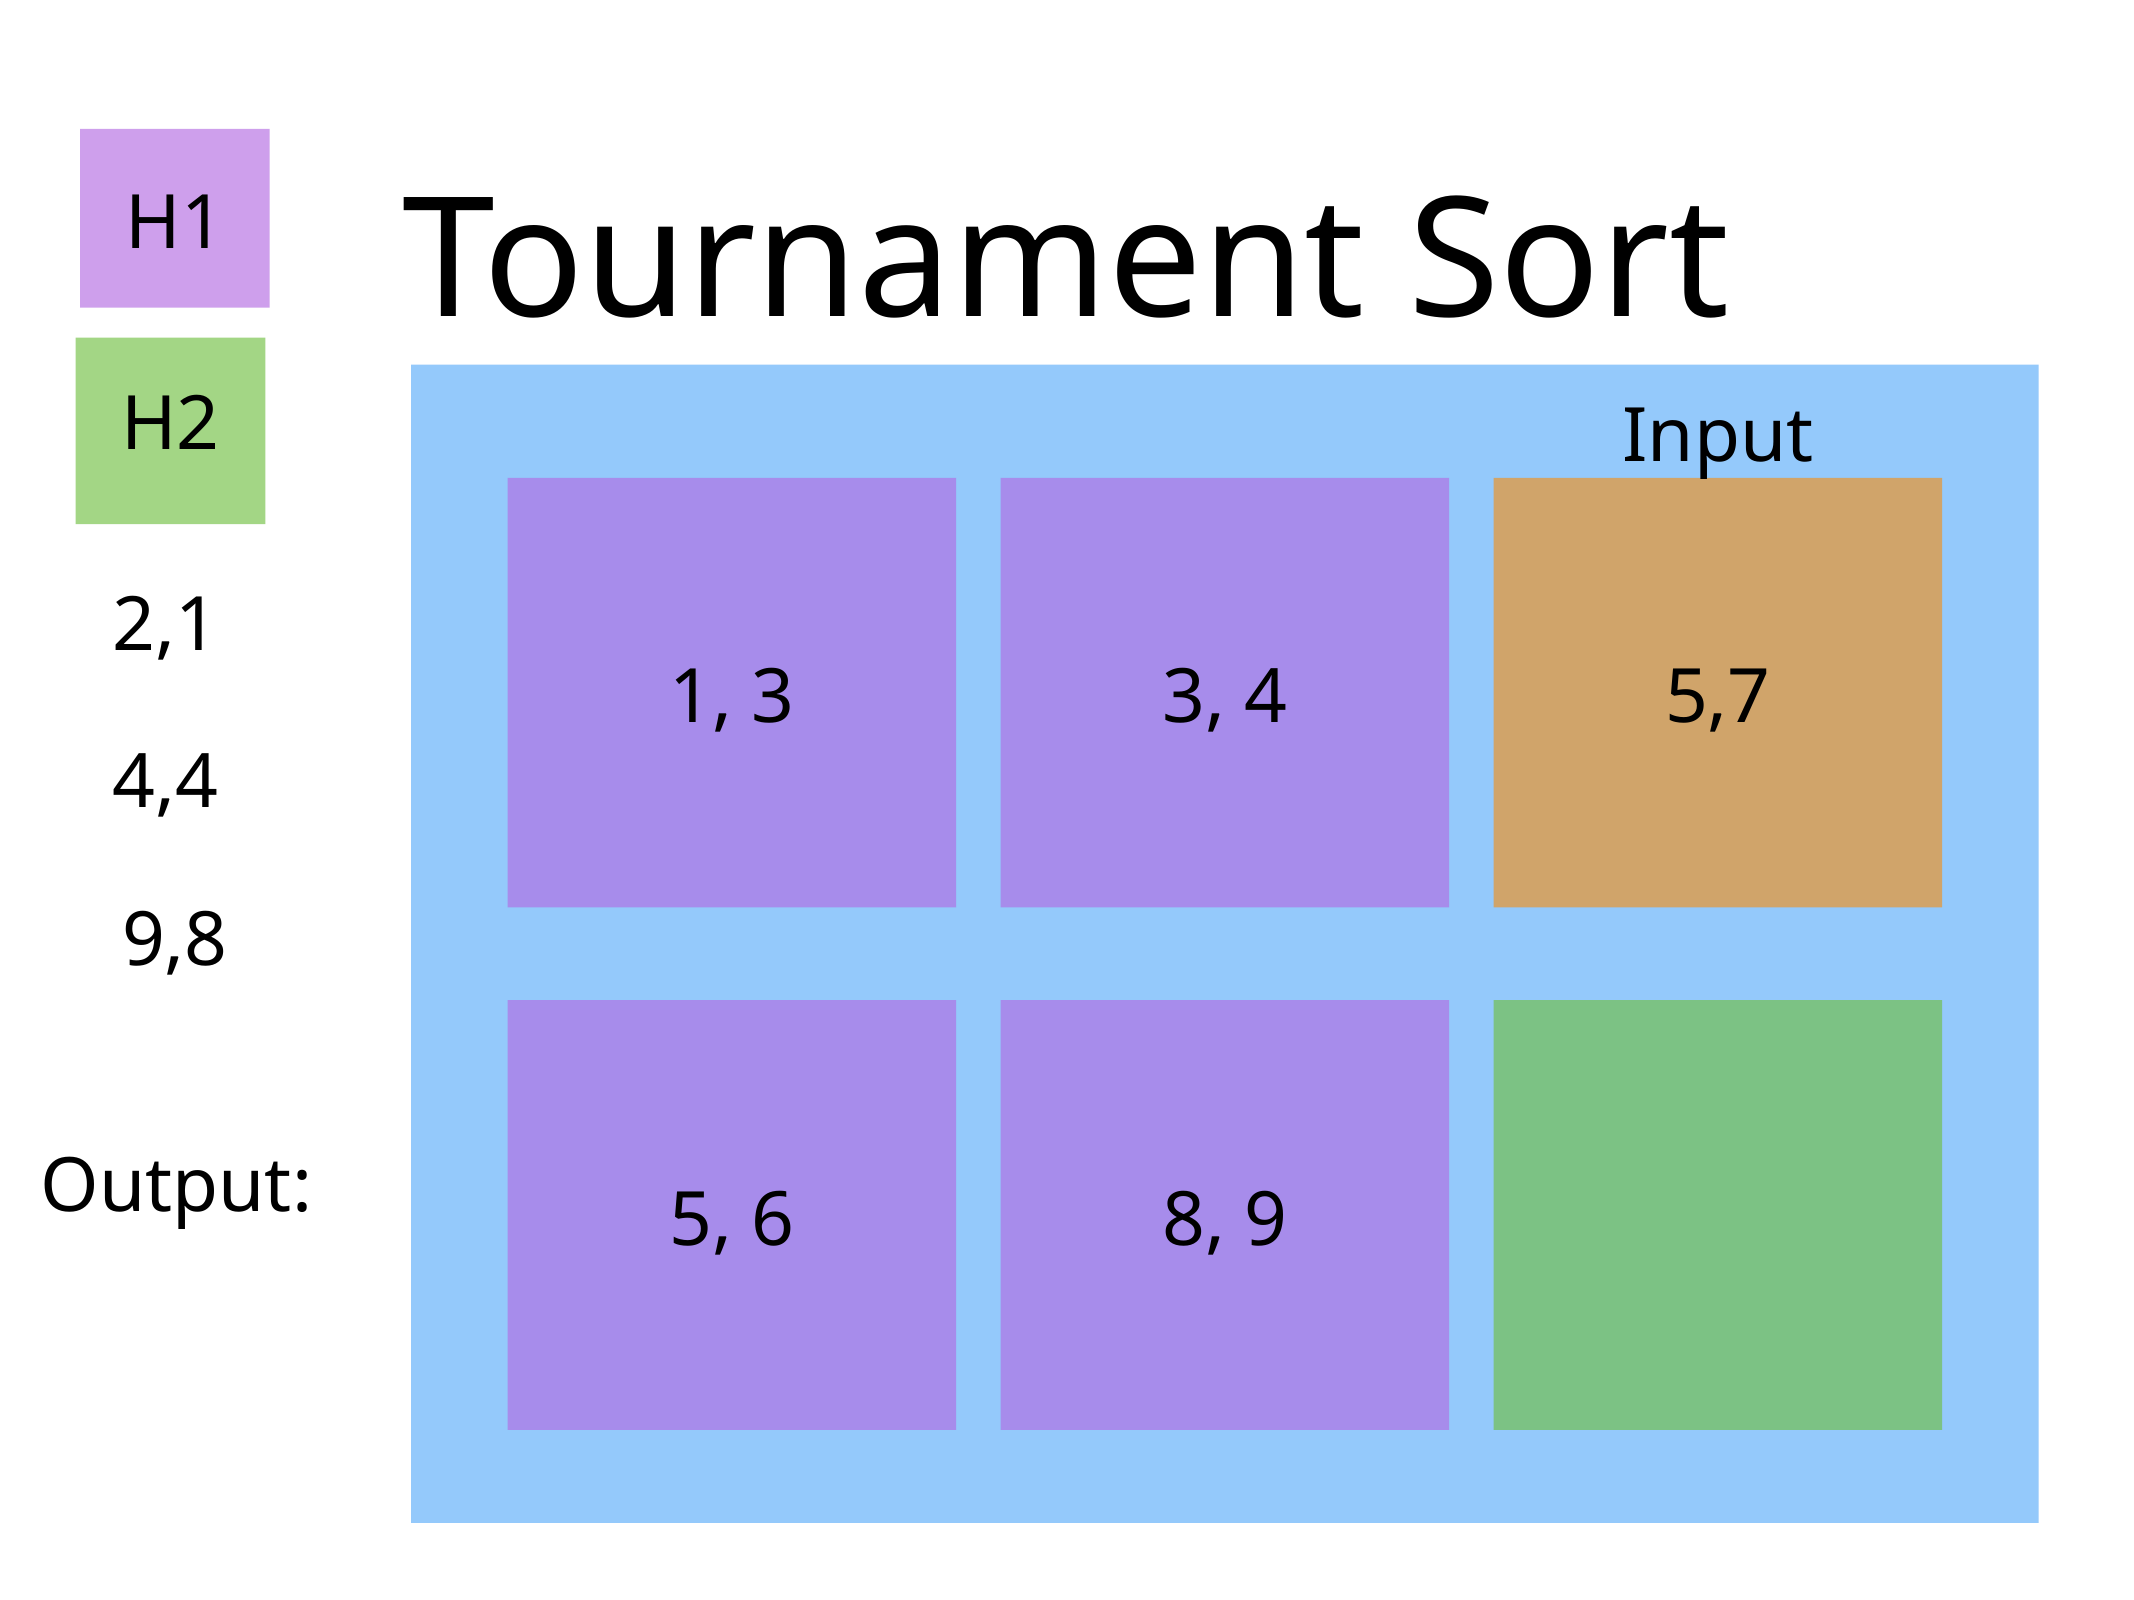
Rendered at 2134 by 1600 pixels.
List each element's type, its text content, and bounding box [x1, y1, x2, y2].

text_box 5, 6 [660, 1161, 804, 1269]
text_box [507, 477, 957, 908]
text_box [507, 1000, 957, 1430]
text_box 2,1 [103, 567, 247, 675]
text_box 5,7 [1656, 639, 1780, 746]
text_box 3, 4 [1153, 639, 1297, 746]
text_box 9,8 [113, 881, 237, 989]
text_box H2 [112, 366, 229, 473]
text_box 1, 3 [660, 639, 804, 746]
text_box 8, 9 [1153, 1161, 1297, 1269]
text_box [1493, 477, 1943, 908]
text_box [1000, 477, 1450, 908]
text_box [75, 337, 266, 525]
text_box Input [1614, 378, 1822, 485]
text_box [1493, 1000, 1943, 1430]
text_box Output: [32, 1128, 321, 1236]
text_box 4,4 [103, 724, 247, 832]
text_box H1 [117, 165, 233, 272]
text_box [411, 364, 2039, 1523]
text_box [1000, 1000, 1450, 1430]
title Tournament Sort [155, 72, 1978, 428]
text_box [80, 128, 270, 308]
